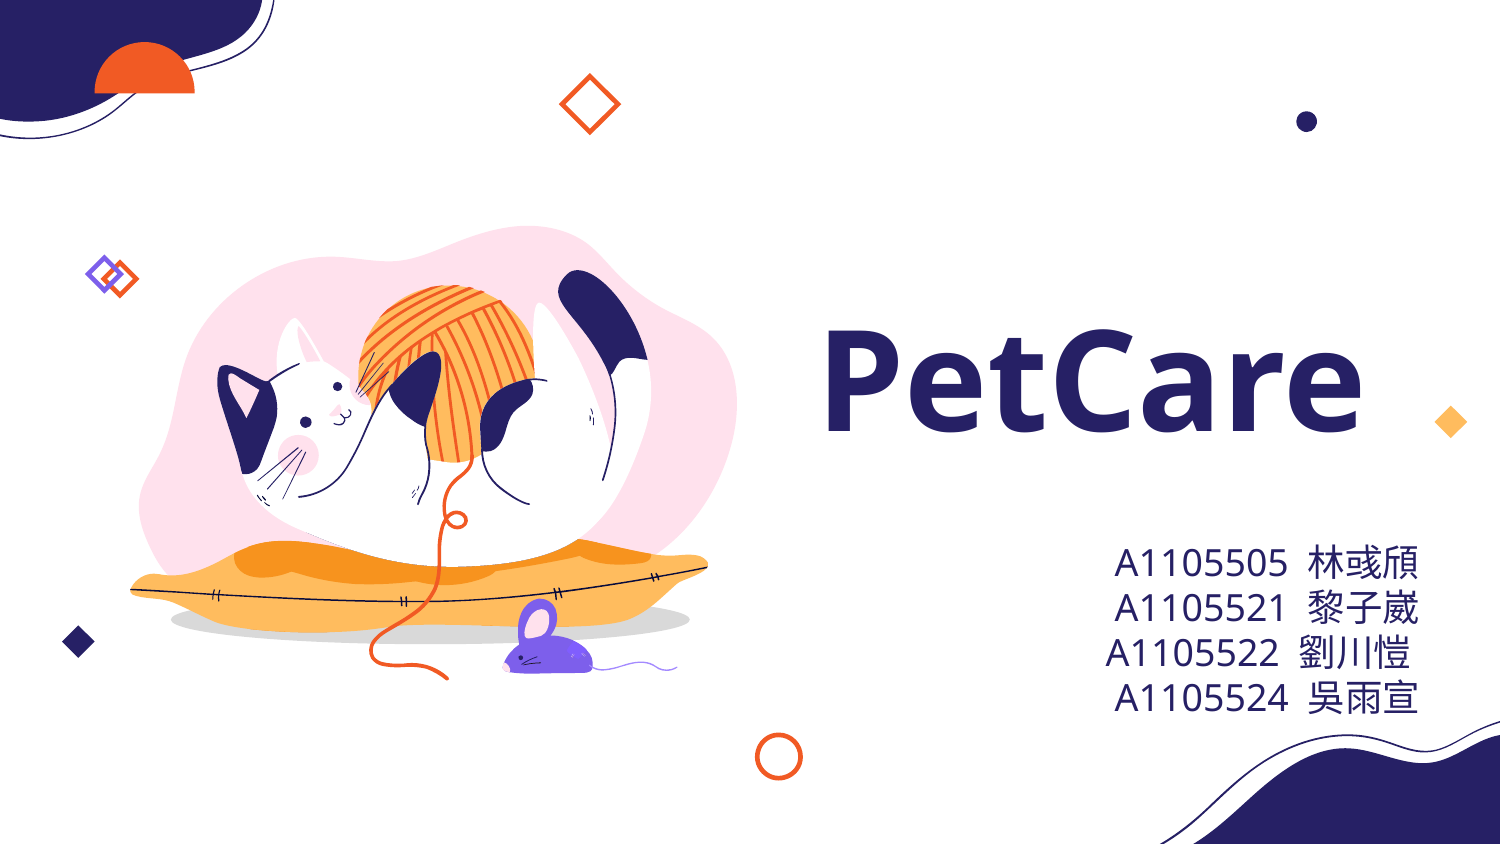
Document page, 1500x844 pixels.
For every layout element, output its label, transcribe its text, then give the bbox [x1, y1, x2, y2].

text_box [129, 225, 742, 681]
subtitle A1105505 林彧頎 A1105521 黎子崴 A1105522 劉川愷A1105524 吳雨宣 [1007, 536, 1436, 721]
title PetCare [634, 187, 1382, 563]
